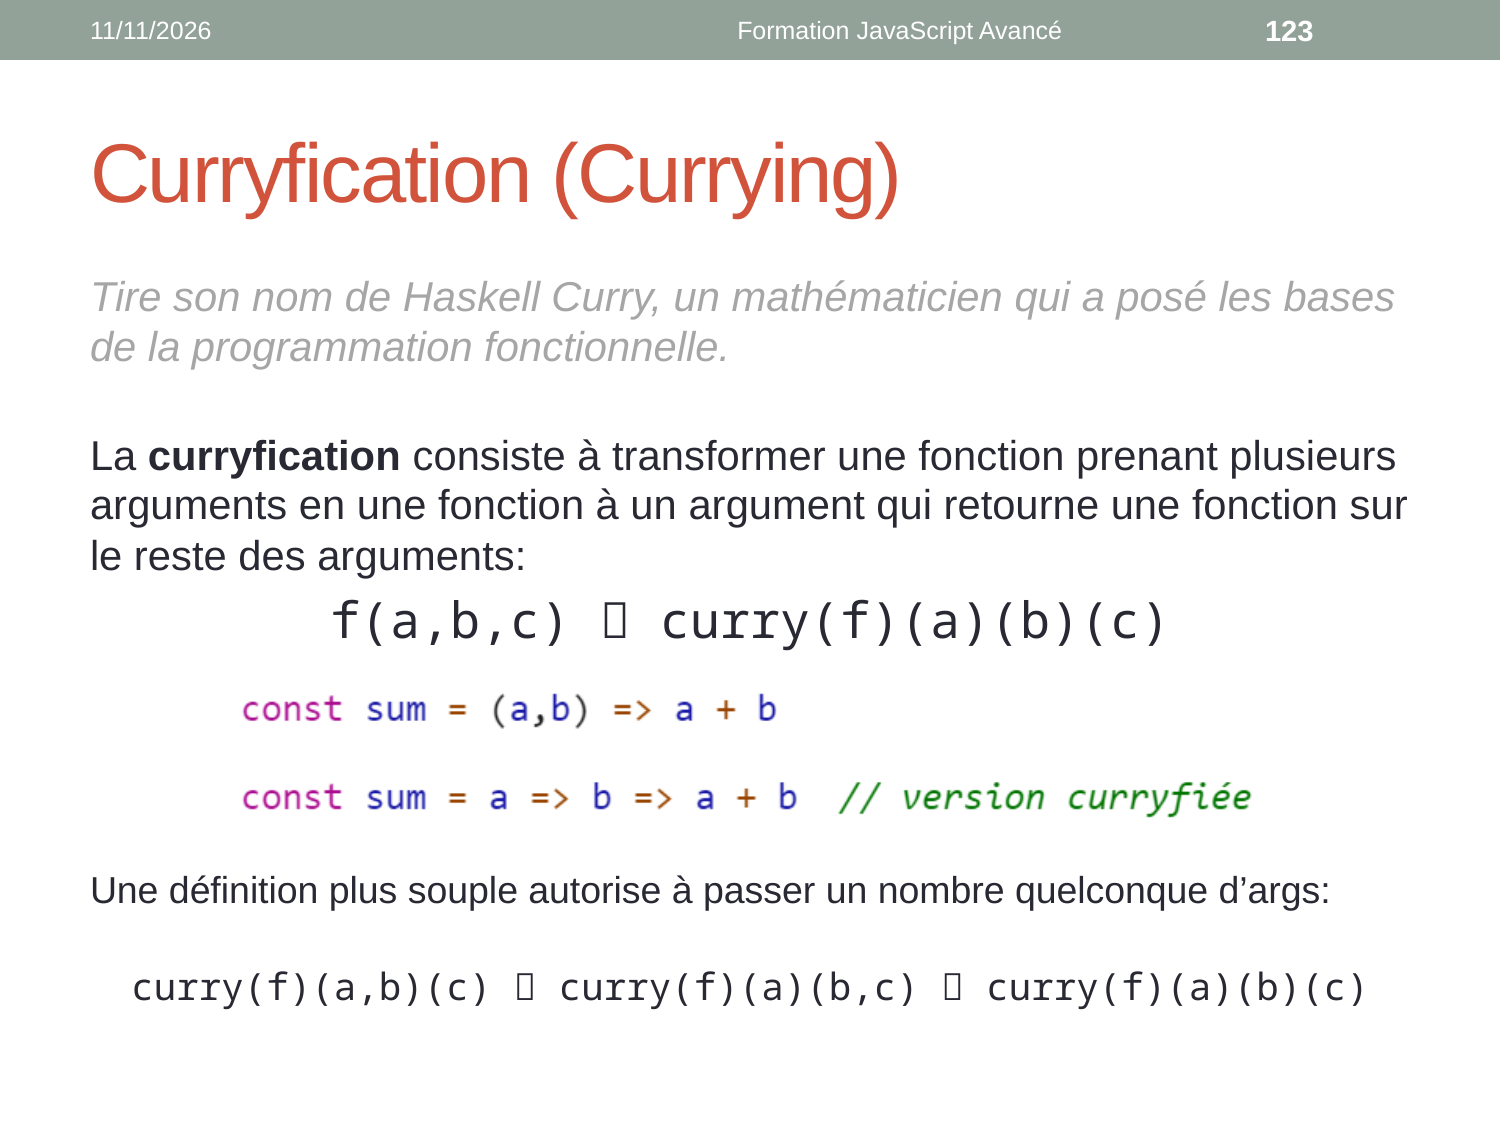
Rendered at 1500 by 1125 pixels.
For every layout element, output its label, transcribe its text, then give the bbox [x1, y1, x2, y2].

list Tire son nom de Haskell Curry, un mathématicien qui a posé les bases de la programmation fonctionnelle. La curryfication consiste à transformer une fonction prenant plusieurs arguments en une fonction à un argument qui retourne une fonction sur le reste des arguments: f(a,b,c)  curry(f)(a)(b)(c) Une définition plus souple autorise à passer un nombre quelconque d’args: curry(f)(a,b)(c)  curry(f)(a)(b,c)  curry(f)(a)(b)(c) [75, 262, 1425, 1063]
slide_number 123 [1250, 3, 1425, 57]
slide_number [75, 3, 550, 57]
footer Formation JavaScript Avancé [562, 3, 1238, 57]
picture [230, 680, 1266, 822]
title Curryfication (Currying) [75, 87, 1425, 250]
